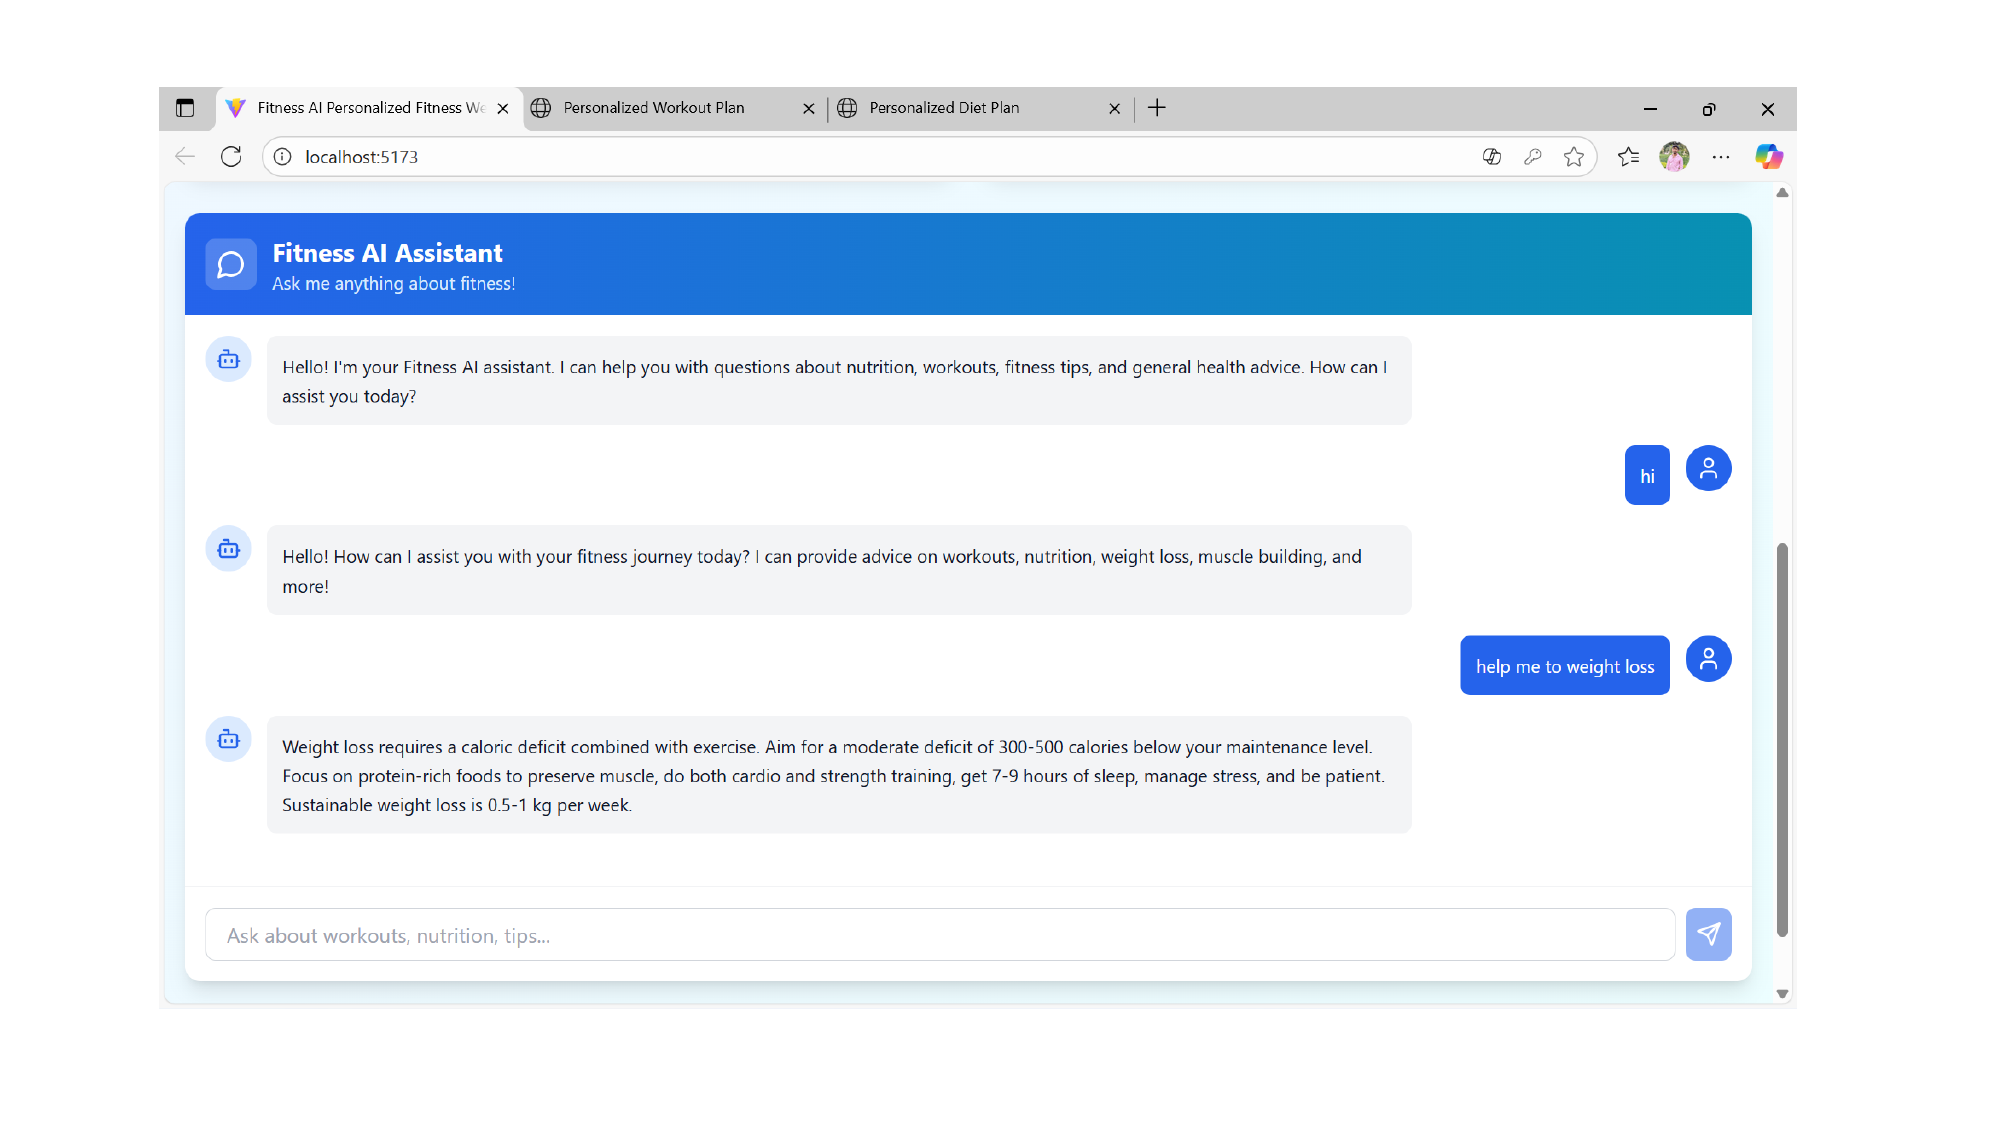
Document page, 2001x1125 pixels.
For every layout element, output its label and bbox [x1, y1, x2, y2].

list [158, 87, 1797, 1009]
